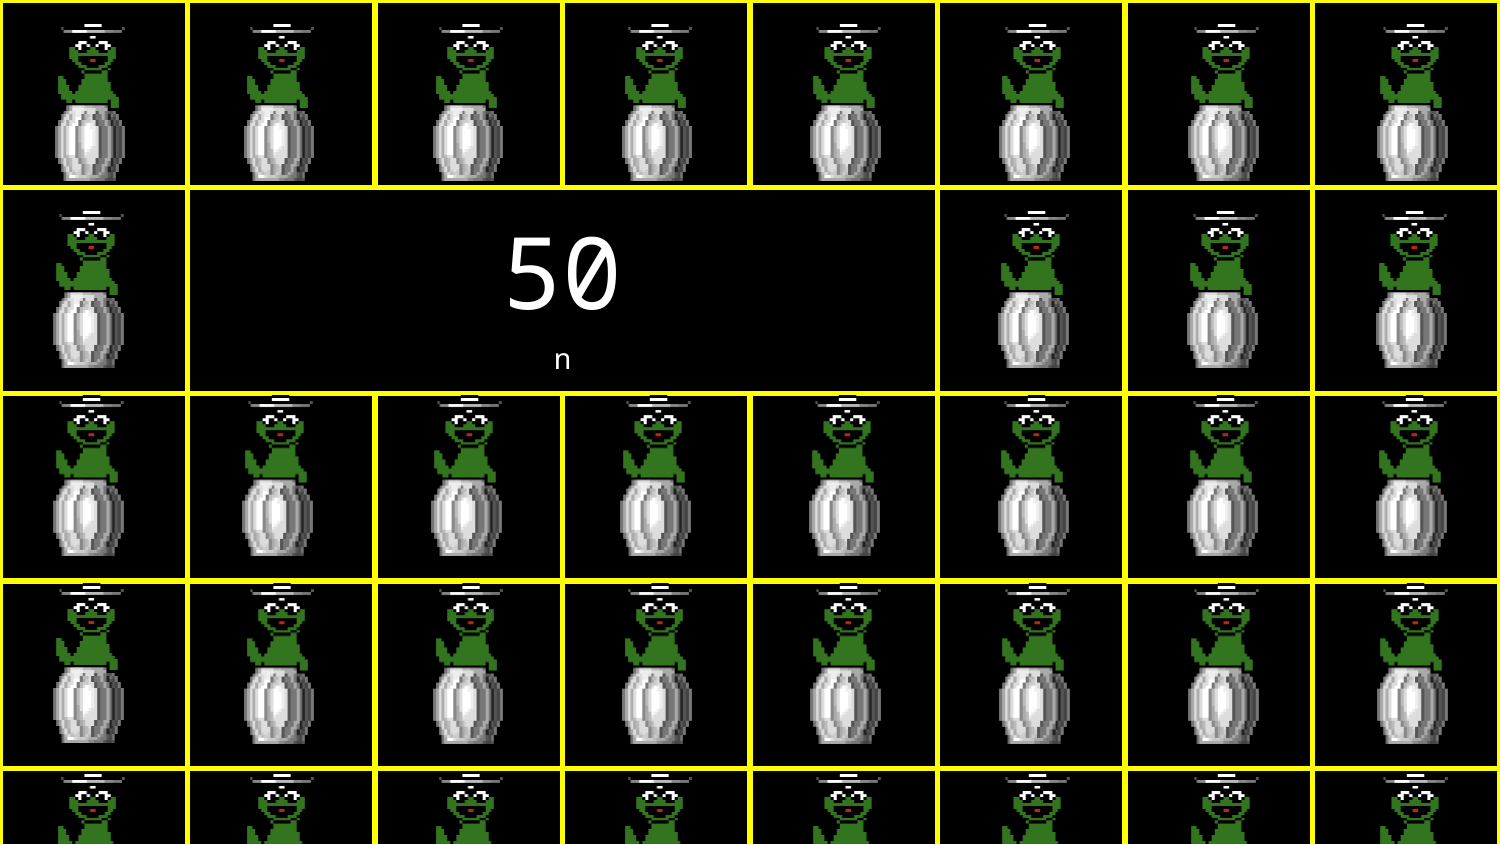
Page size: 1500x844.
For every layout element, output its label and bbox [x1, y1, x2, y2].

table_header [1315, 3, 1497, 185]
picture [51, 770, 128, 844]
picture [995, 207, 1072, 371]
picture [1184, 395, 1261, 559]
picture [1373, 207, 1450, 371]
table_cell [190, 190, 935, 391]
picture [1185, 770, 1262, 844]
table_cell [940, 190, 1122, 391]
table_cell [190, 396, 372, 578]
picture [240, 770, 317, 844]
table_cell [3, 396, 185, 578]
table_cell [940, 396, 1122, 578]
table_cell [753, 584, 935, 766]
picture [429, 770, 506, 844]
picture [1373, 395, 1450, 559]
picture [618, 20, 695, 184]
table_cell [190, 584, 372, 766]
table_cell [1315, 190, 1497, 391]
picture [996, 20, 1073, 184]
table_header [3, 3, 185, 185]
table_header [378, 3, 560, 185]
table_cell [1315, 584, 1497, 766]
picture [1184, 207, 1261, 371]
table_cell [753, 396, 935, 578]
table_cell [565, 584, 747, 766]
table_cell [884, 771, 935, 844]
picture [429, 583, 506, 747]
table_cell [3, 584, 185, 766]
picture [51, 20, 128, 184]
table_cell [1262, 771, 1310, 844]
table_cell [1128, 190, 1310, 391]
picture [428, 395, 505, 559]
table_cell [506, 771, 560, 844]
picture [1374, 20, 1451, 184]
table_cell [317, 771, 372, 844]
picture [240, 583, 317, 747]
picture [996, 770, 1073, 844]
table_header [565, 3, 747, 185]
table_cell [1451, 771, 1497, 844]
table_cell [3, 771, 51, 844]
table_cell [940, 584, 1122, 766]
table_cell [565, 771, 618, 844]
table_cell [695, 771, 747, 844]
table_header [940, 3, 1122, 185]
picture [618, 770, 695, 844]
picture [618, 583, 695, 747]
table_cell [378, 771, 429, 844]
picture [617, 395, 694, 559]
table_cell [1073, 771, 1122, 844]
table_header [190, 3, 372, 185]
picture [1374, 770, 1451, 844]
picture [806, 395, 883, 559]
table_cell [378, 584, 560, 766]
picture [429, 20, 506, 184]
table_cell [753, 771, 807, 844]
table_cell [565, 396, 747, 578]
table_cell [940, 771, 996, 844]
picture [50, 207, 127, 371]
picture [239, 395, 316, 559]
picture [1374, 583, 1451, 747]
picture [807, 770, 884, 844]
table_cell [3, 190, 185, 391]
picture [996, 583, 1073, 747]
table_cell [1128, 396, 1310, 578]
table_cell [190, 771, 240, 844]
table_cell [1128, 584, 1310, 766]
picture [807, 20, 884, 184]
picture [807, 583, 884, 747]
picture [50, 395, 127, 559]
table_cell [378, 396, 560, 578]
table_header [753, 3, 935, 185]
table_header [1128, 3, 1310, 185]
picture [1185, 583, 1262, 747]
picture [995, 395, 1072, 559]
table_cell [1315, 396, 1497, 578]
table_cell [1128, 771, 1185, 844]
picture [240, 20, 317, 184]
picture [1185, 20, 1262, 184]
table_cell [1315, 771, 1374, 844]
picture [50, 582, 127, 746]
table_cell [128, 771, 185, 844]
